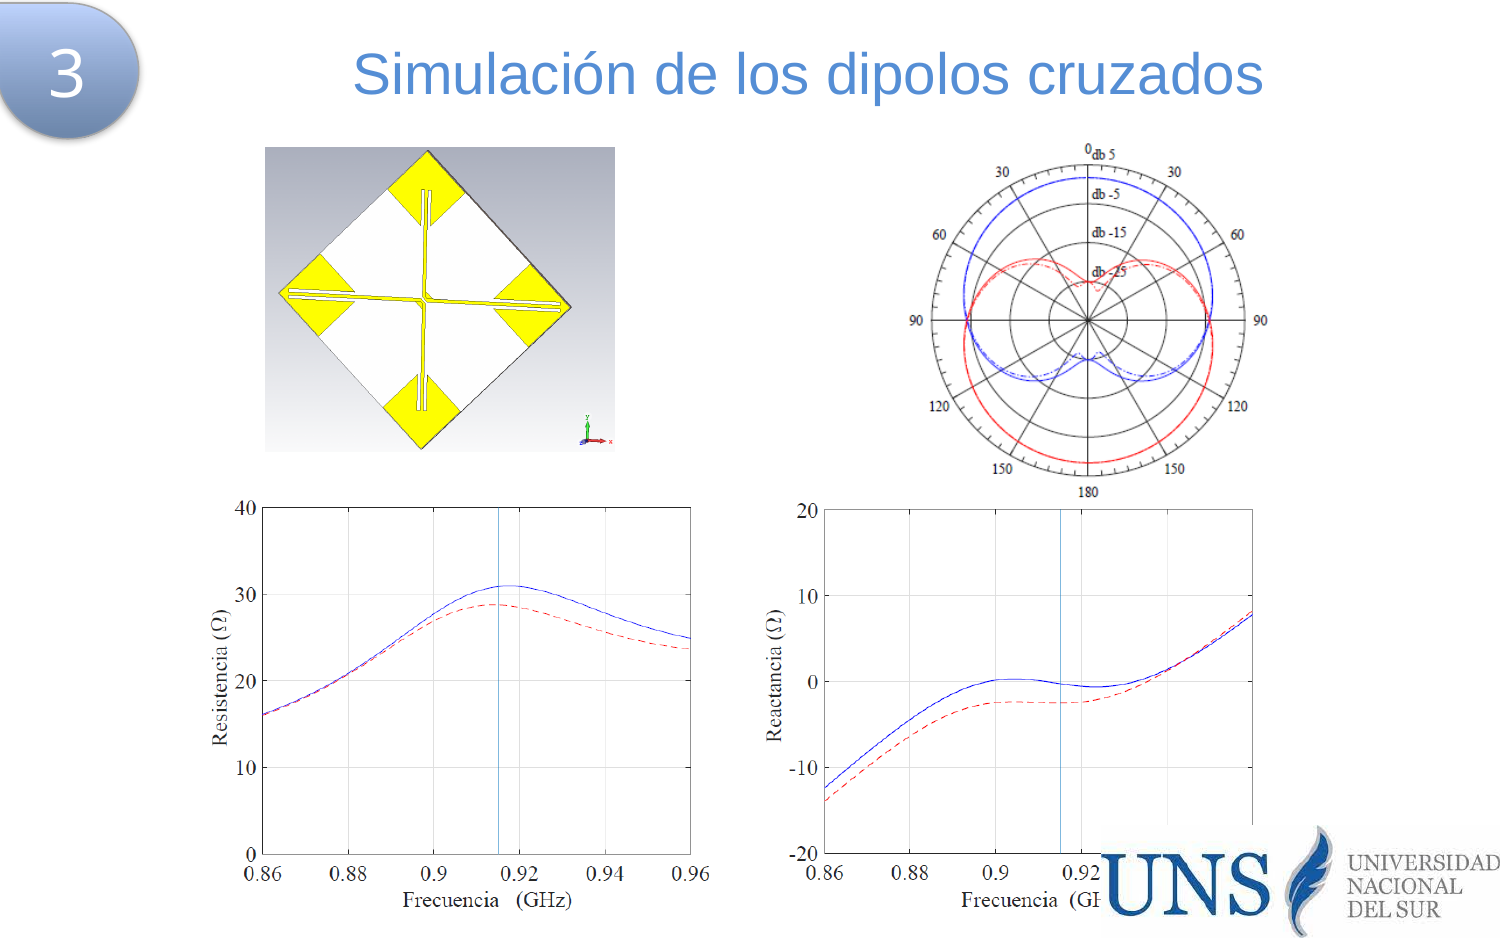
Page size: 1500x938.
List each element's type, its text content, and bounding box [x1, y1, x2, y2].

title Simulación de los dipolos cruzados [253, 16, 1365, 126]
text_box 3 [0, 2, 140, 140]
picture [265, 147, 615, 452]
picture [208, 133, 1500, 938]
